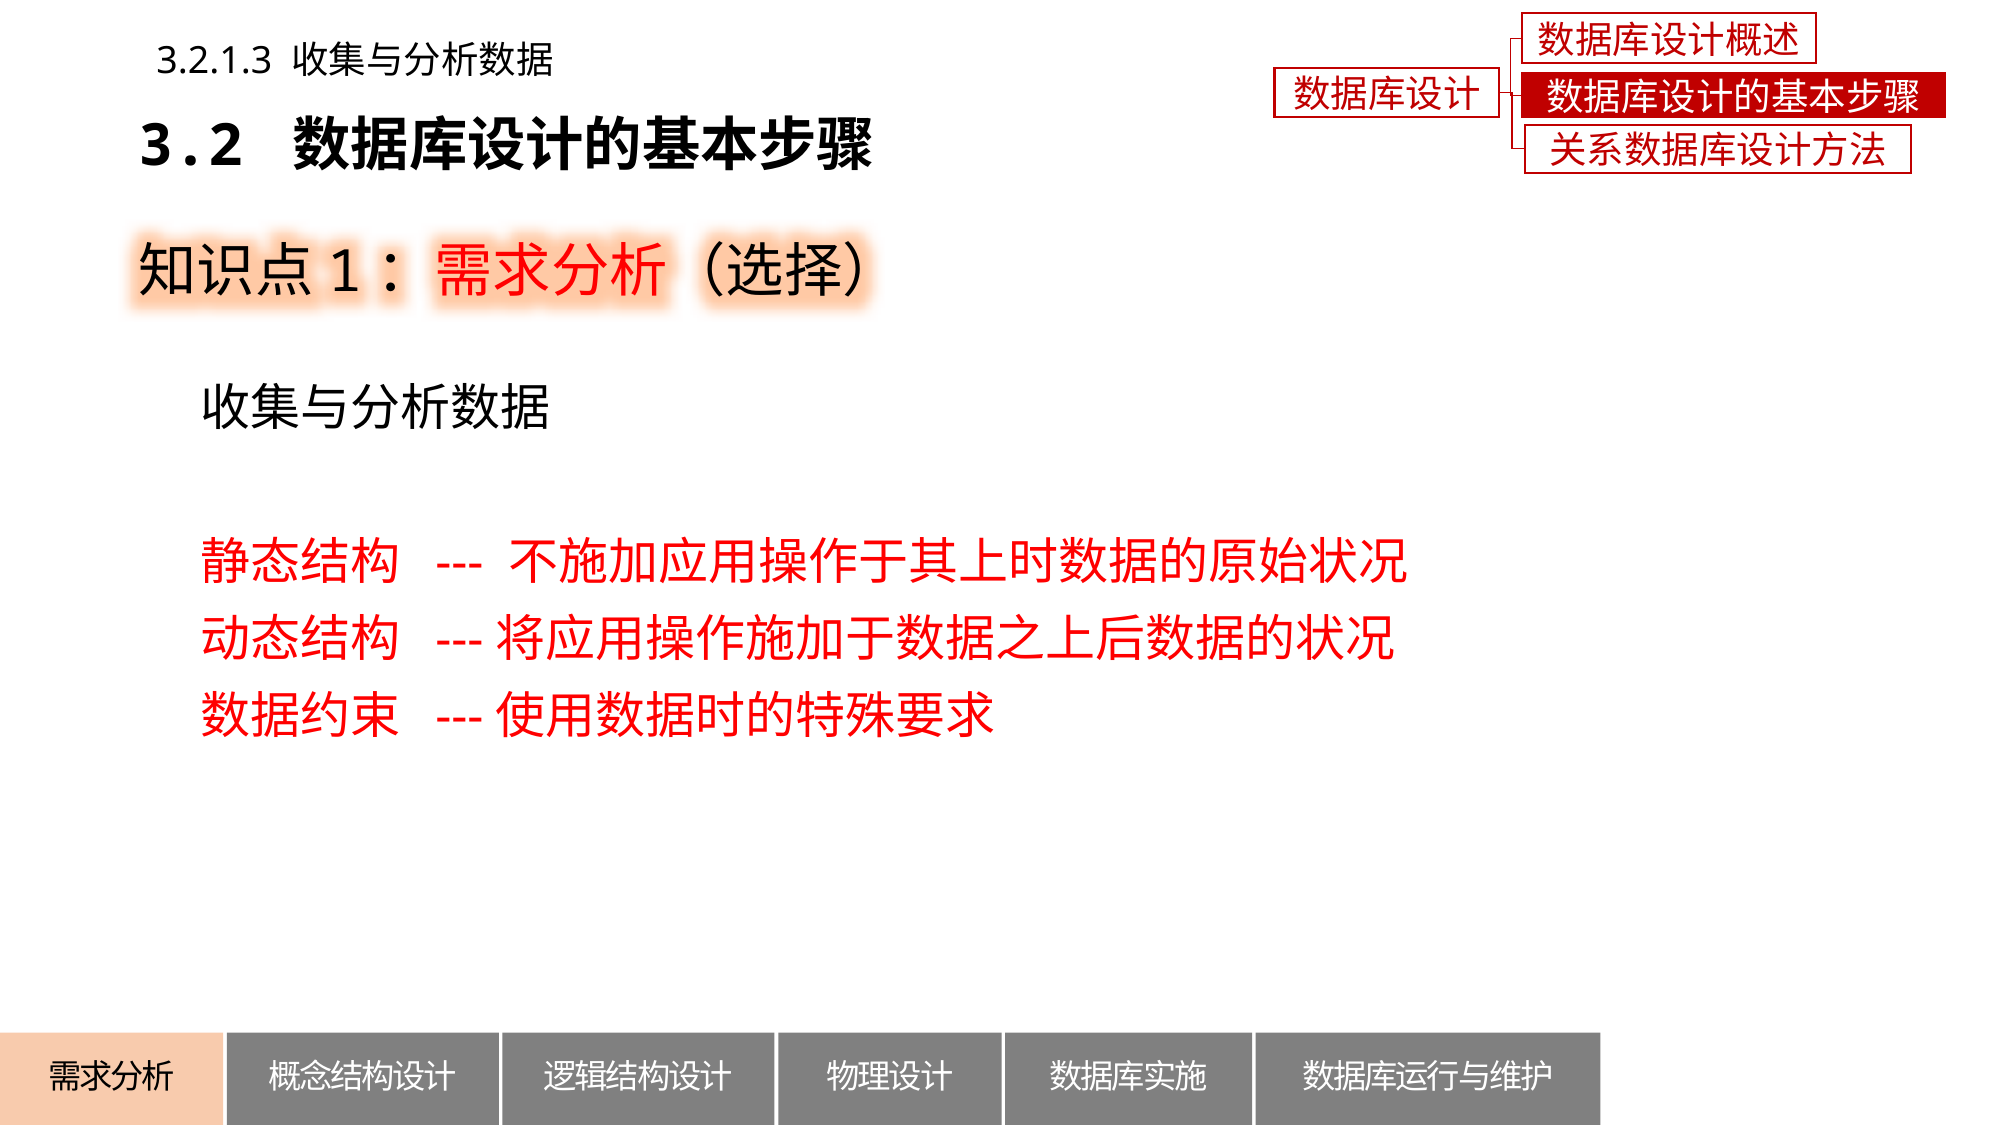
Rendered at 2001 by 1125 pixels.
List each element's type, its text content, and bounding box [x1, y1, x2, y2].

text_box 关系数据库设计方法 [1524, 124, 1912, 174]
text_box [1499, 38, 1523, 92]
text_box 数据库设计 [1273, 67, 1499, 118]
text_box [0, 1032, 1601, 1125]
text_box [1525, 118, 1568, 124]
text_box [1499, 92, 1525, 149]
text_box 数据库设计概述 [1521, 12, 1817, 64]
text_box 3.2 数据库设计的基本步骤 [120, 97, 1524, 153]
text_box 4、下表是（ B ）。 单选题 A:数据元素表 B:数据分类表 C:任务分类表 D:数据操作特征表 [118, 170, 1949, 335]
text_box 知识点1：需求分析（选择） [120, 172, 1945, 329]
text_box 收集与分析数据 静态结构 --- 不施加应用操作于其上时数据的原始状况 动态结构 ---将应用操作施加于数据之上后数据的状况 数据约束 ---使用数据时的特殊要求 [186, 350, 1827, 828]
text_box 数据库设计的基本步骤 [1523, 72, 1946, 118]
text_box 3.2.1.3 收集与分析数据 [141, 28, 569, 89]
text_box 1：N联系 [114, 166, 1954, 339]
